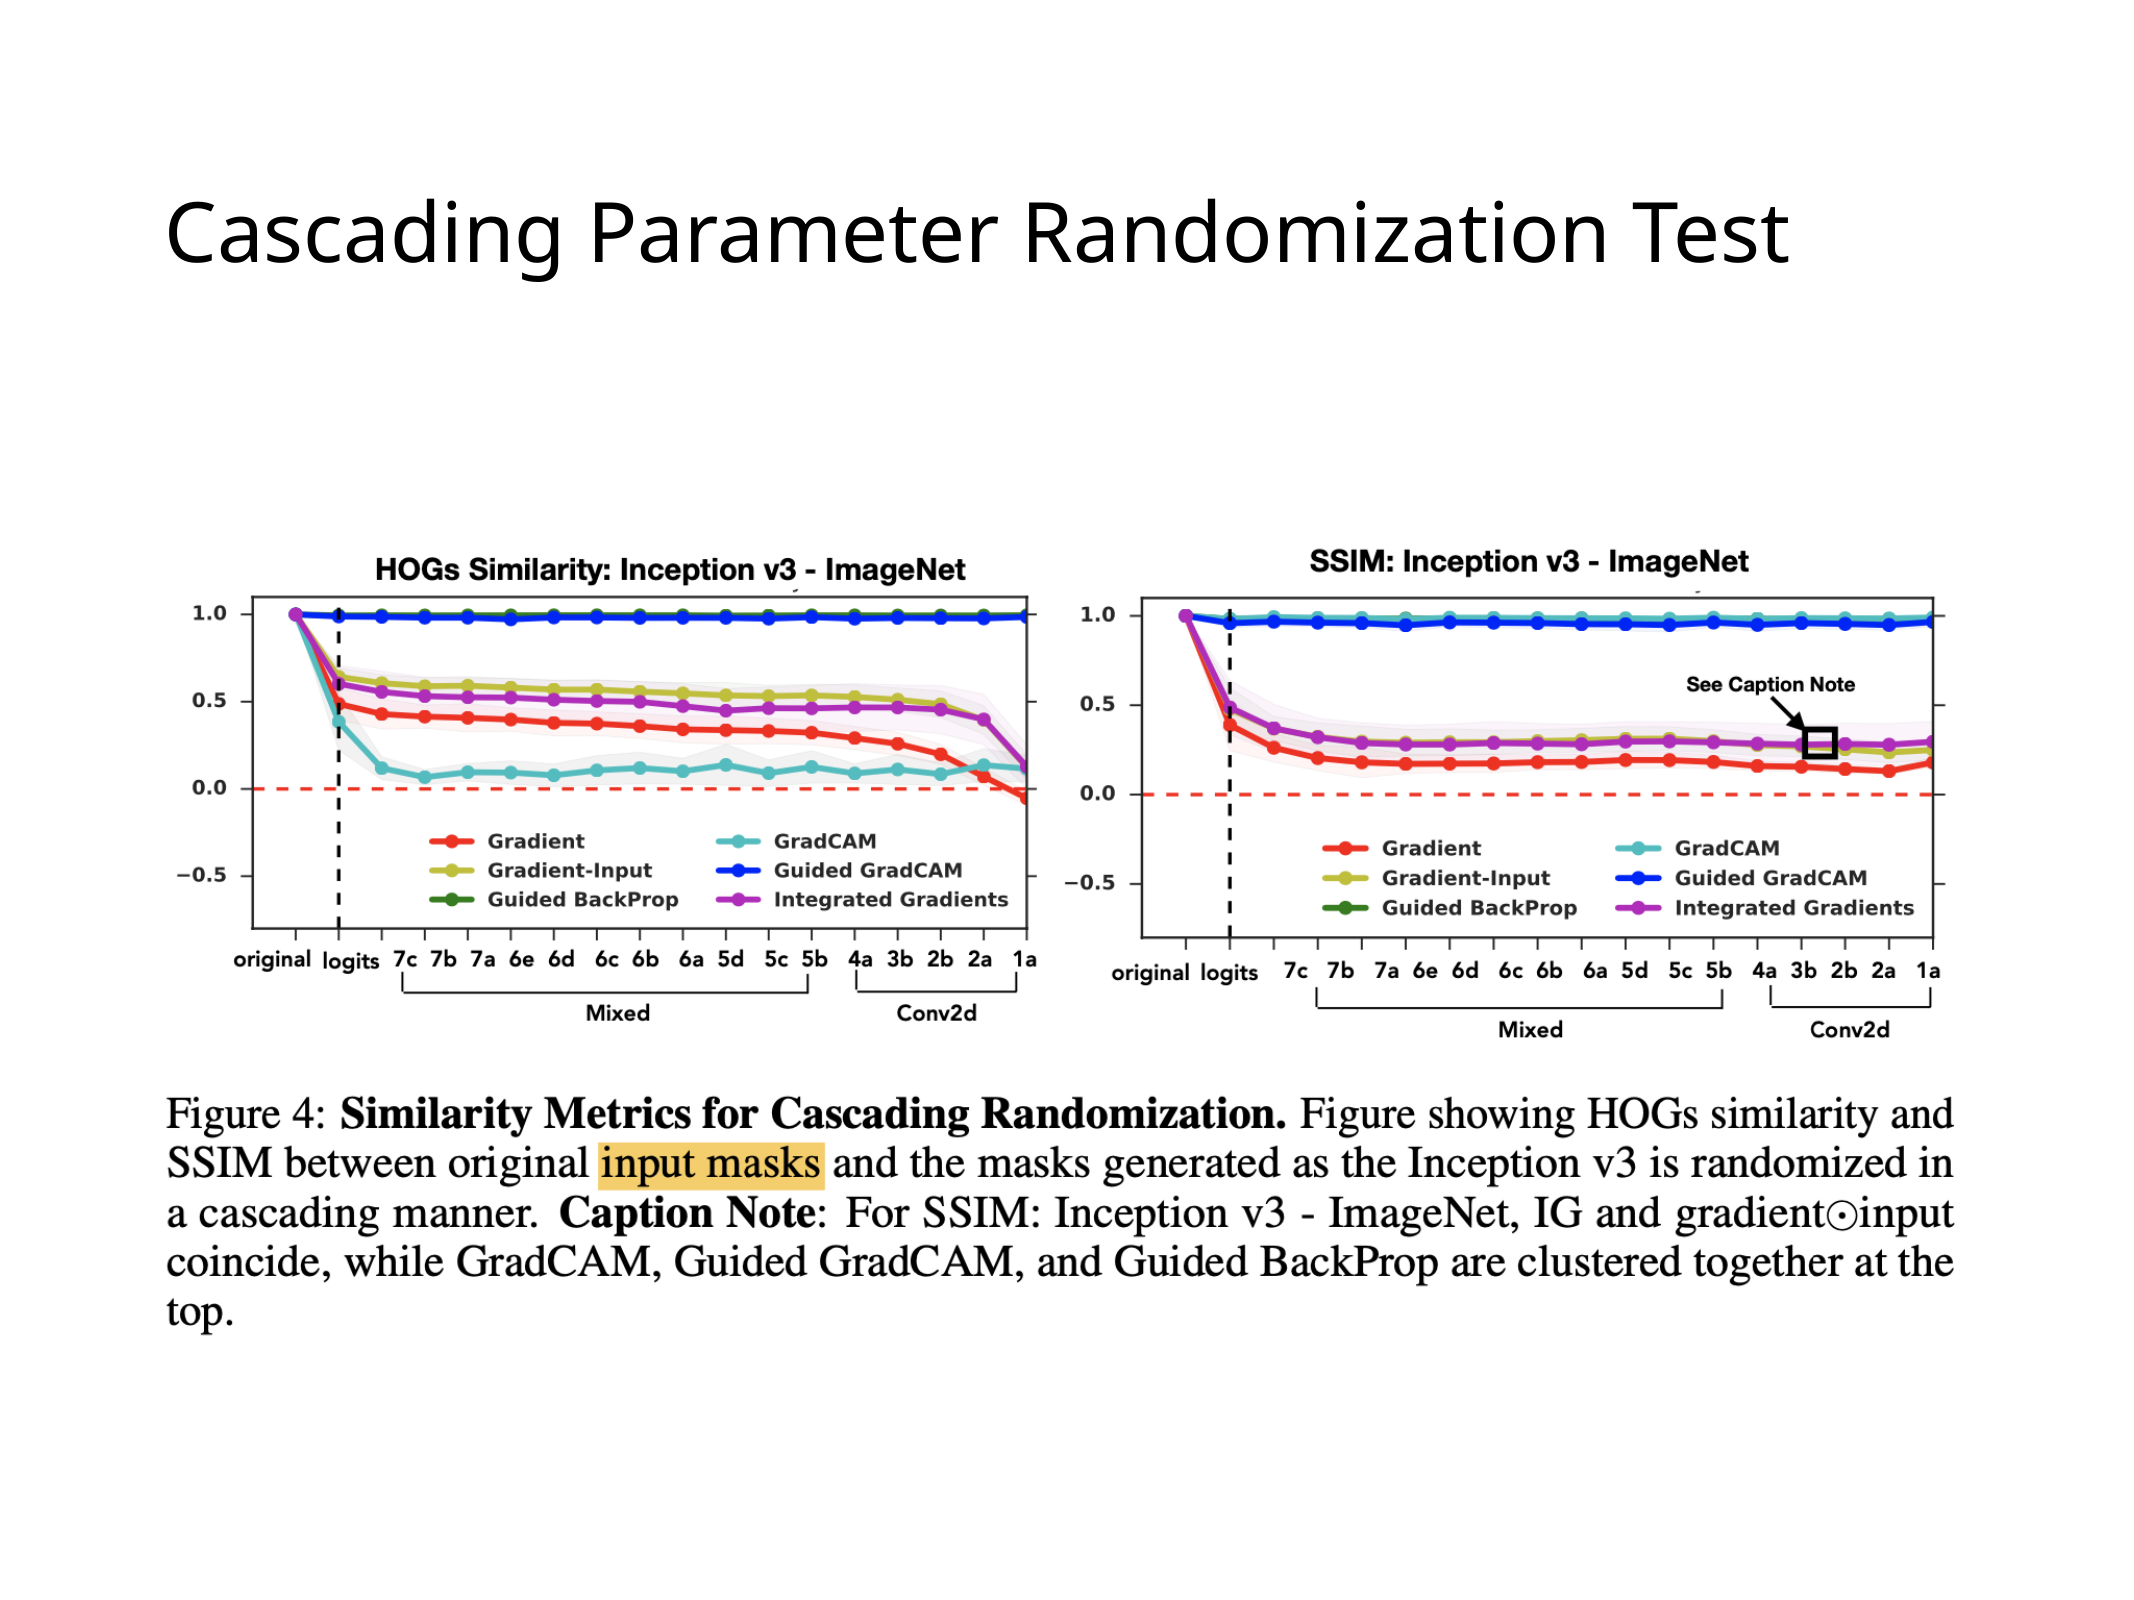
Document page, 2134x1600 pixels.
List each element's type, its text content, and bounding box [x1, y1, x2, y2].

picture [153, 531, 1980, 1352]
title Cascading Parameter Randomization Test [155, 41, 1978, 397]
